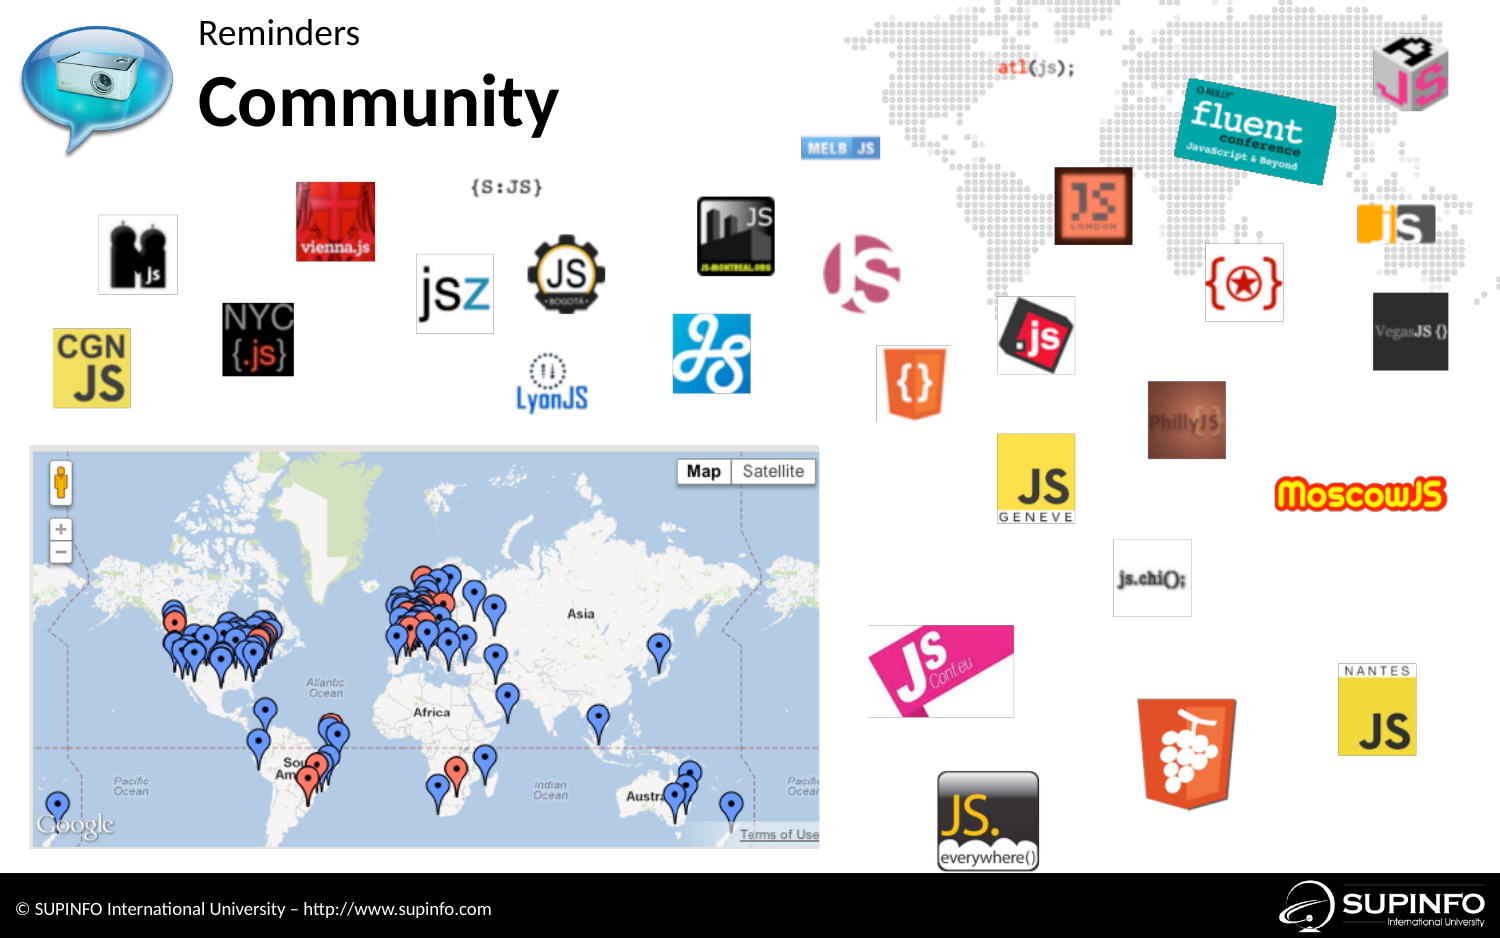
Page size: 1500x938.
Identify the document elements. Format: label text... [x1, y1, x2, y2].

title Community [1453, 56, 1459, 139]
picture [17, 0, 1500, 938]
title Community [183, 56, 862, 109]
list Reminders [182, 0, 1460, 56]
picture [29, 444, 820, 849]
